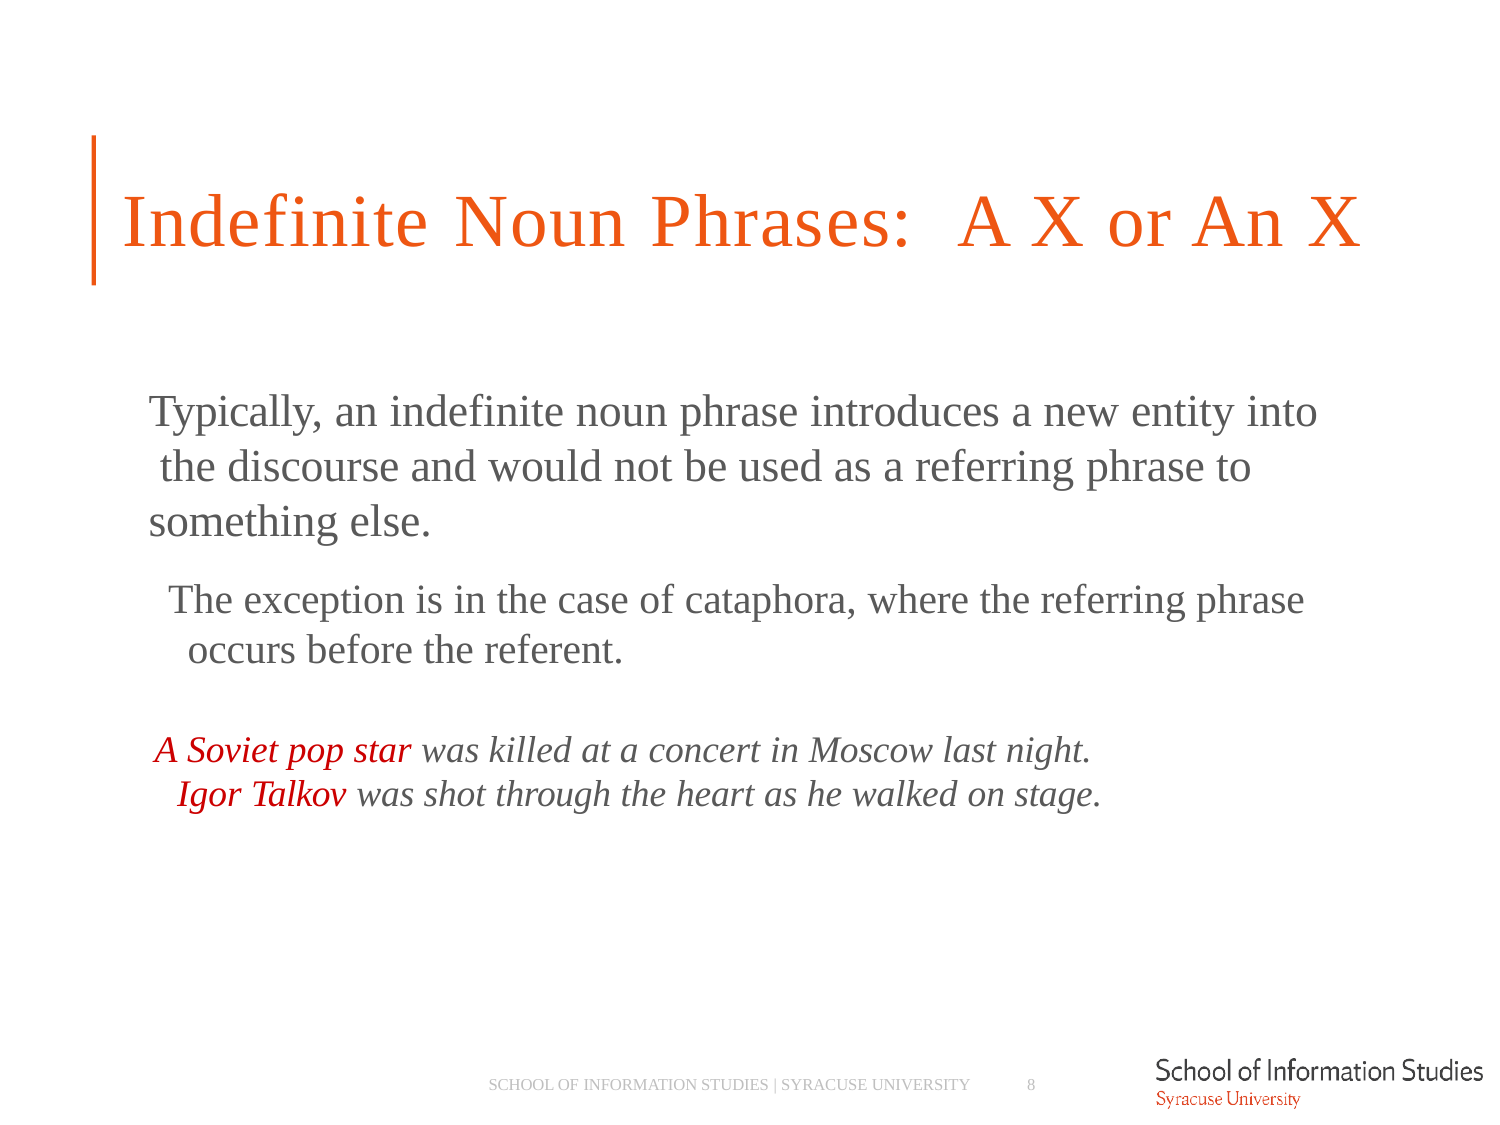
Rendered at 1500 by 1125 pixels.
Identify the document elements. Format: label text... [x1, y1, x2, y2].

slide_number 8 [1020, 1073, 1050, 1125]
text_box Typically, an indefinite noun phrase introduces a new entity into the discourse and would not be used as a referring phrase to something else. ­ The exception is in the case of cataphora, where the referring phrase occurs before the referent. A Soviet pop star was killed at a concert in Moscow last night. Igor Talkov was shot through the heart as he walked on stage. [146, 378, 1329, 814]
title Indefinite Noun Phrases: A X or An X [120, 169, 1363, 360]
picture [1156, 1058, 1483, 1109]
footer SCHOOL OF INFORMATION STUDIES | SYRACUSE UNIVERSITY [486, 1073, 979, 1125]
